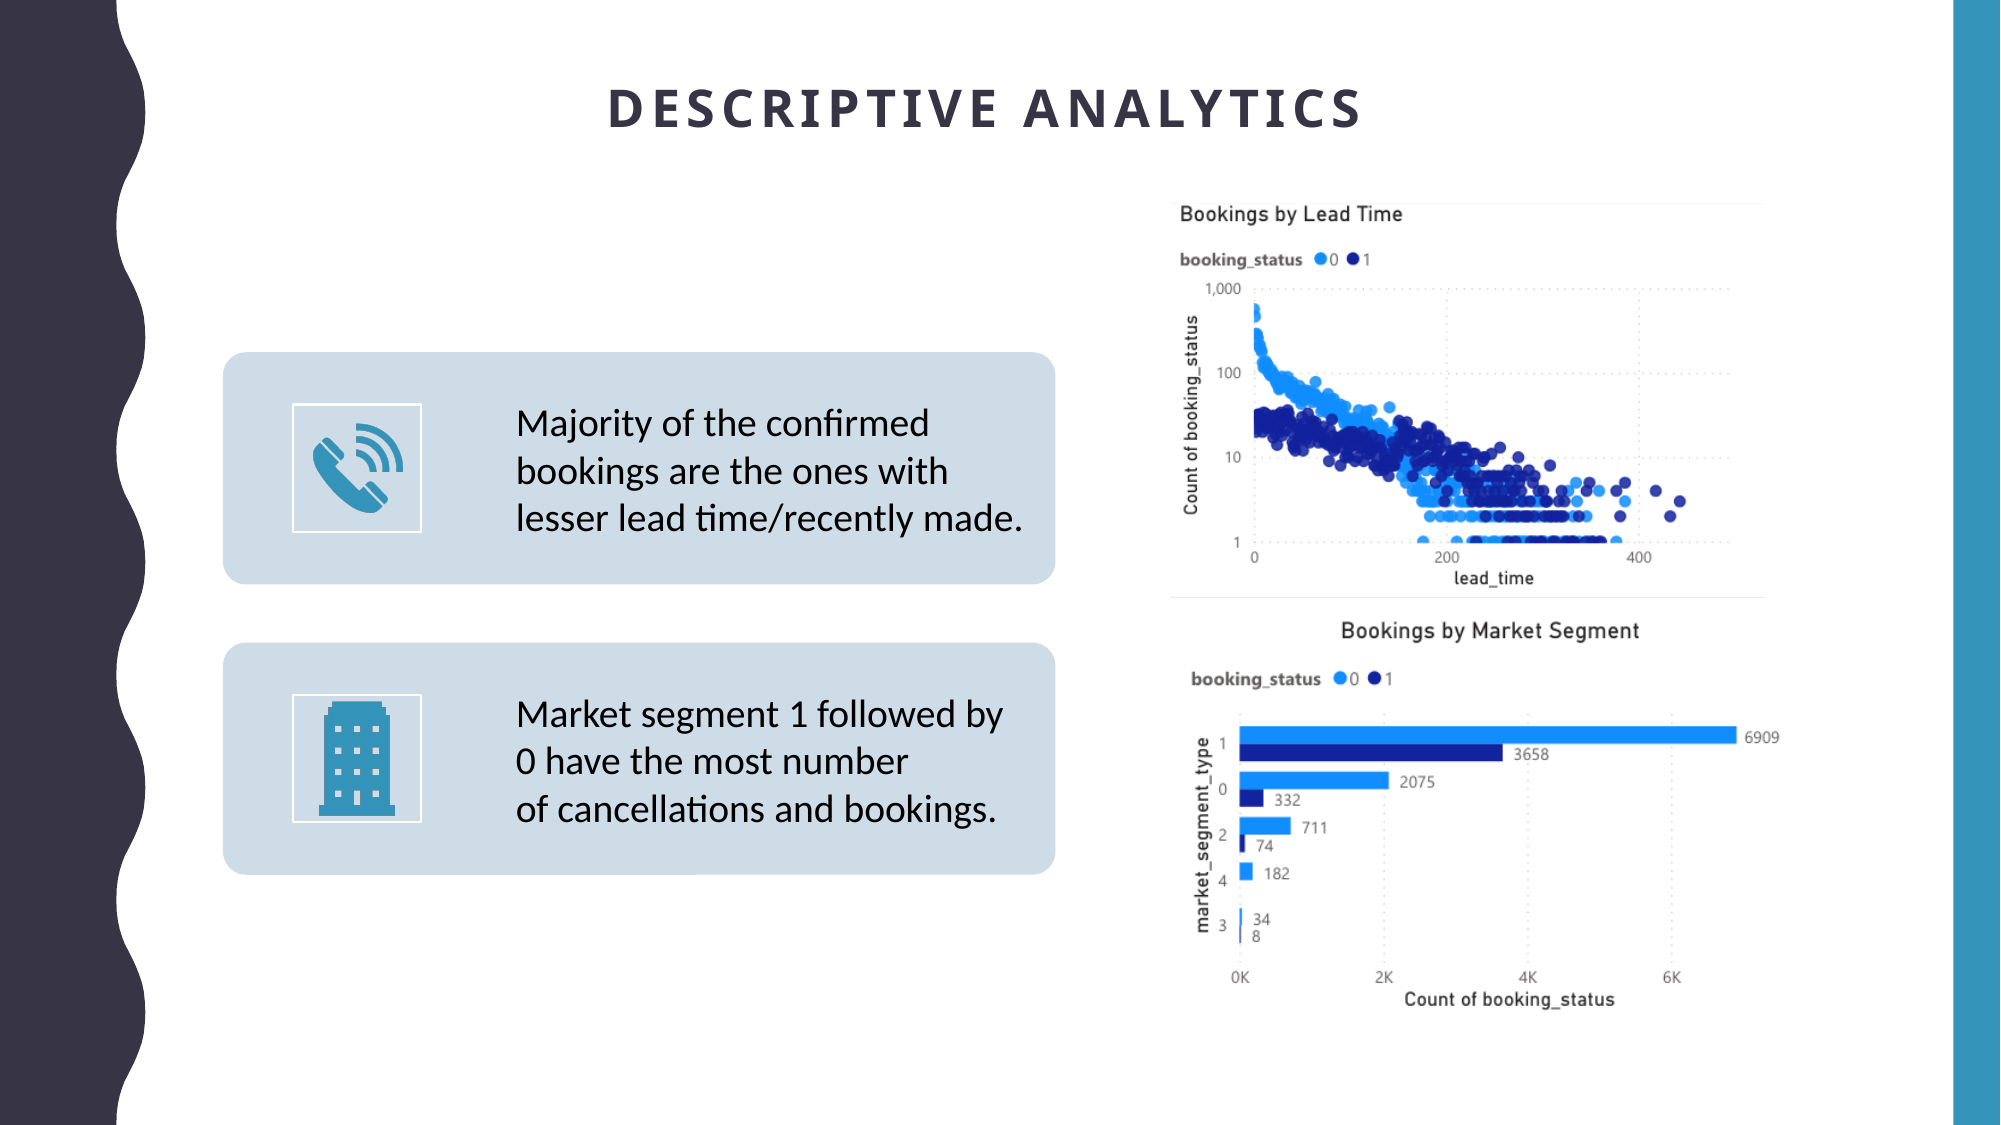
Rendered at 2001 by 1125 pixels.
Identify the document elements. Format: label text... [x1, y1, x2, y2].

text_box Descriptive analytics [379, 67, 1588, 190]
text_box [222, 226, 1056, 1001]
picture [1171, 203, 1765, 598]
picture [1171, 613, 1795, 1018]
